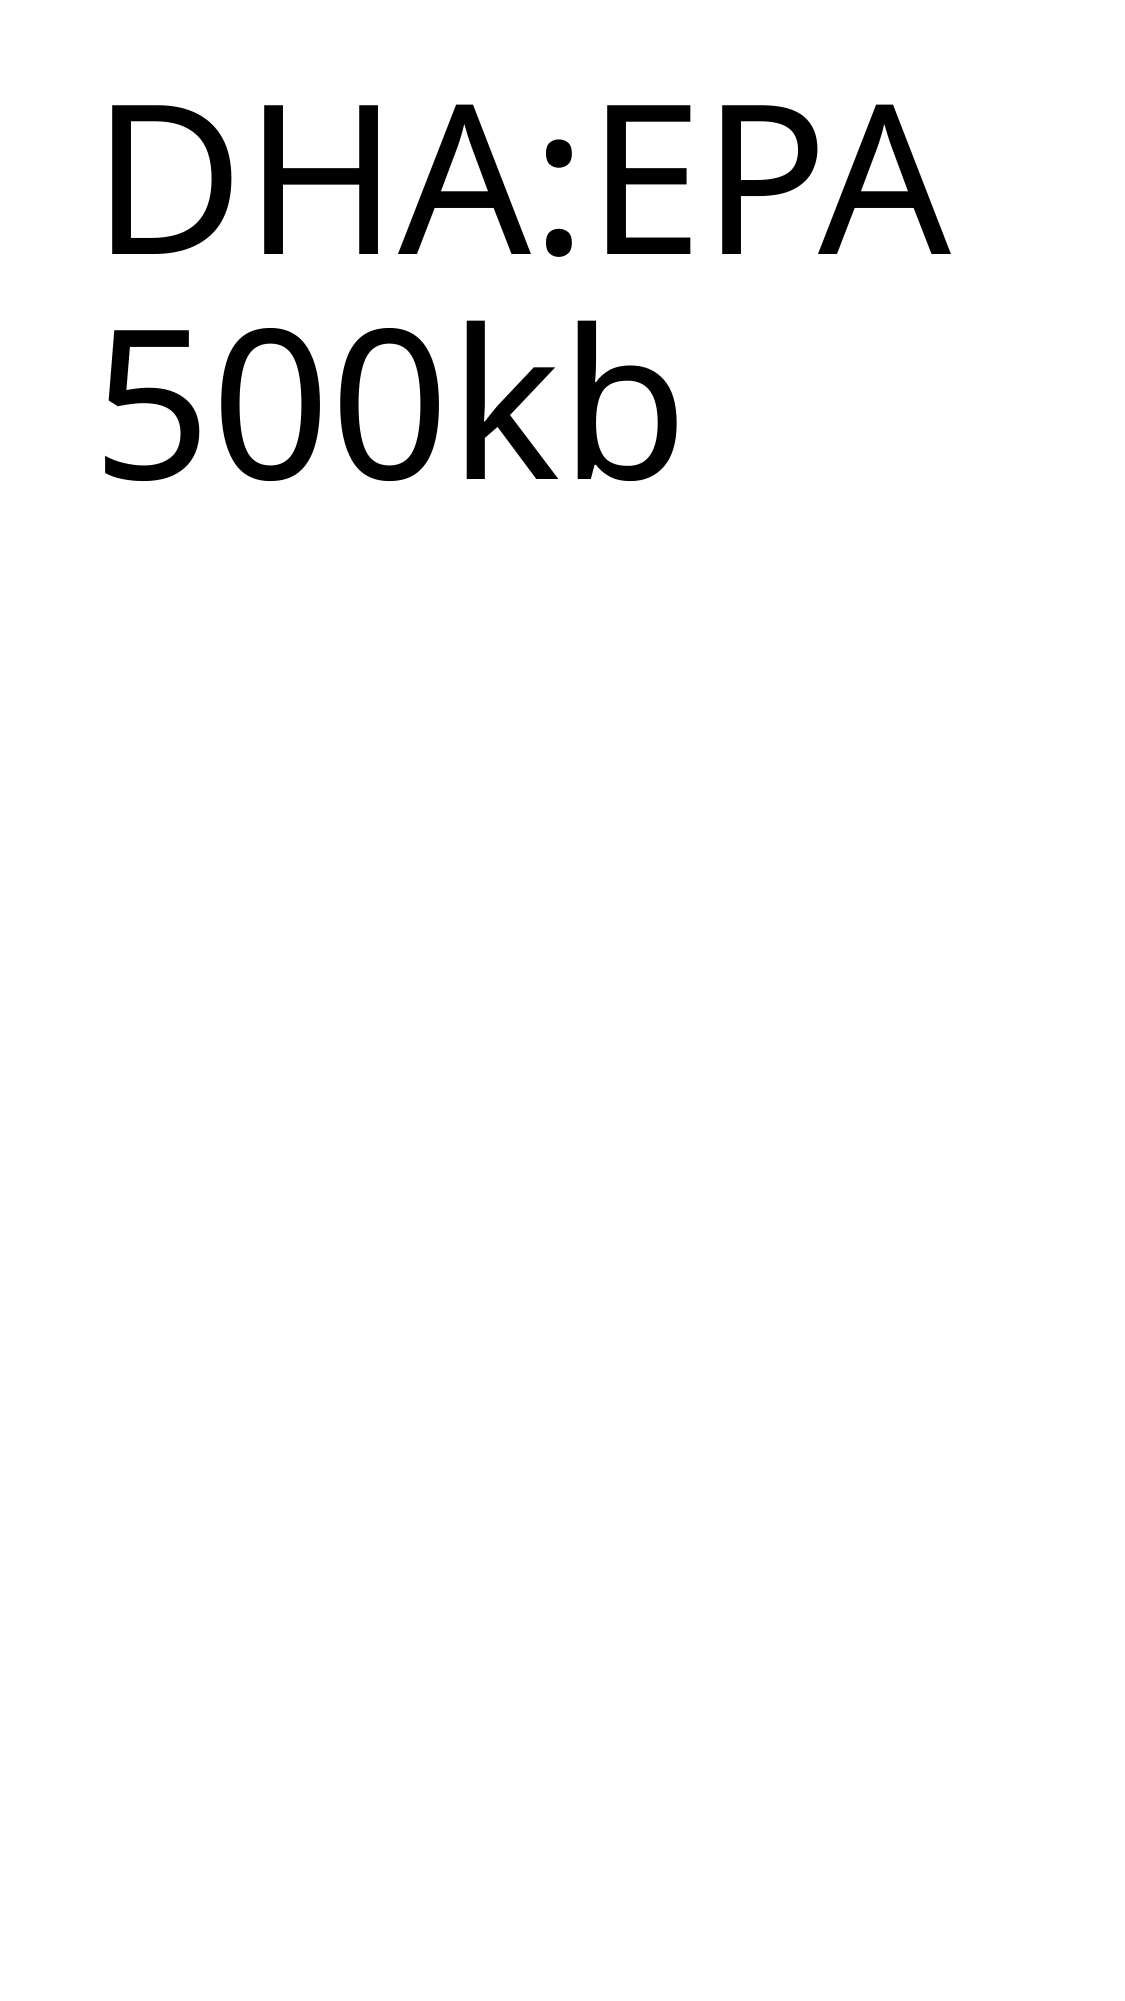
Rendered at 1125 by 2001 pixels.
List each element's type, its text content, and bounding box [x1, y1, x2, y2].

title DHA:EPA 500kb [77, 106, 1048, 493]
